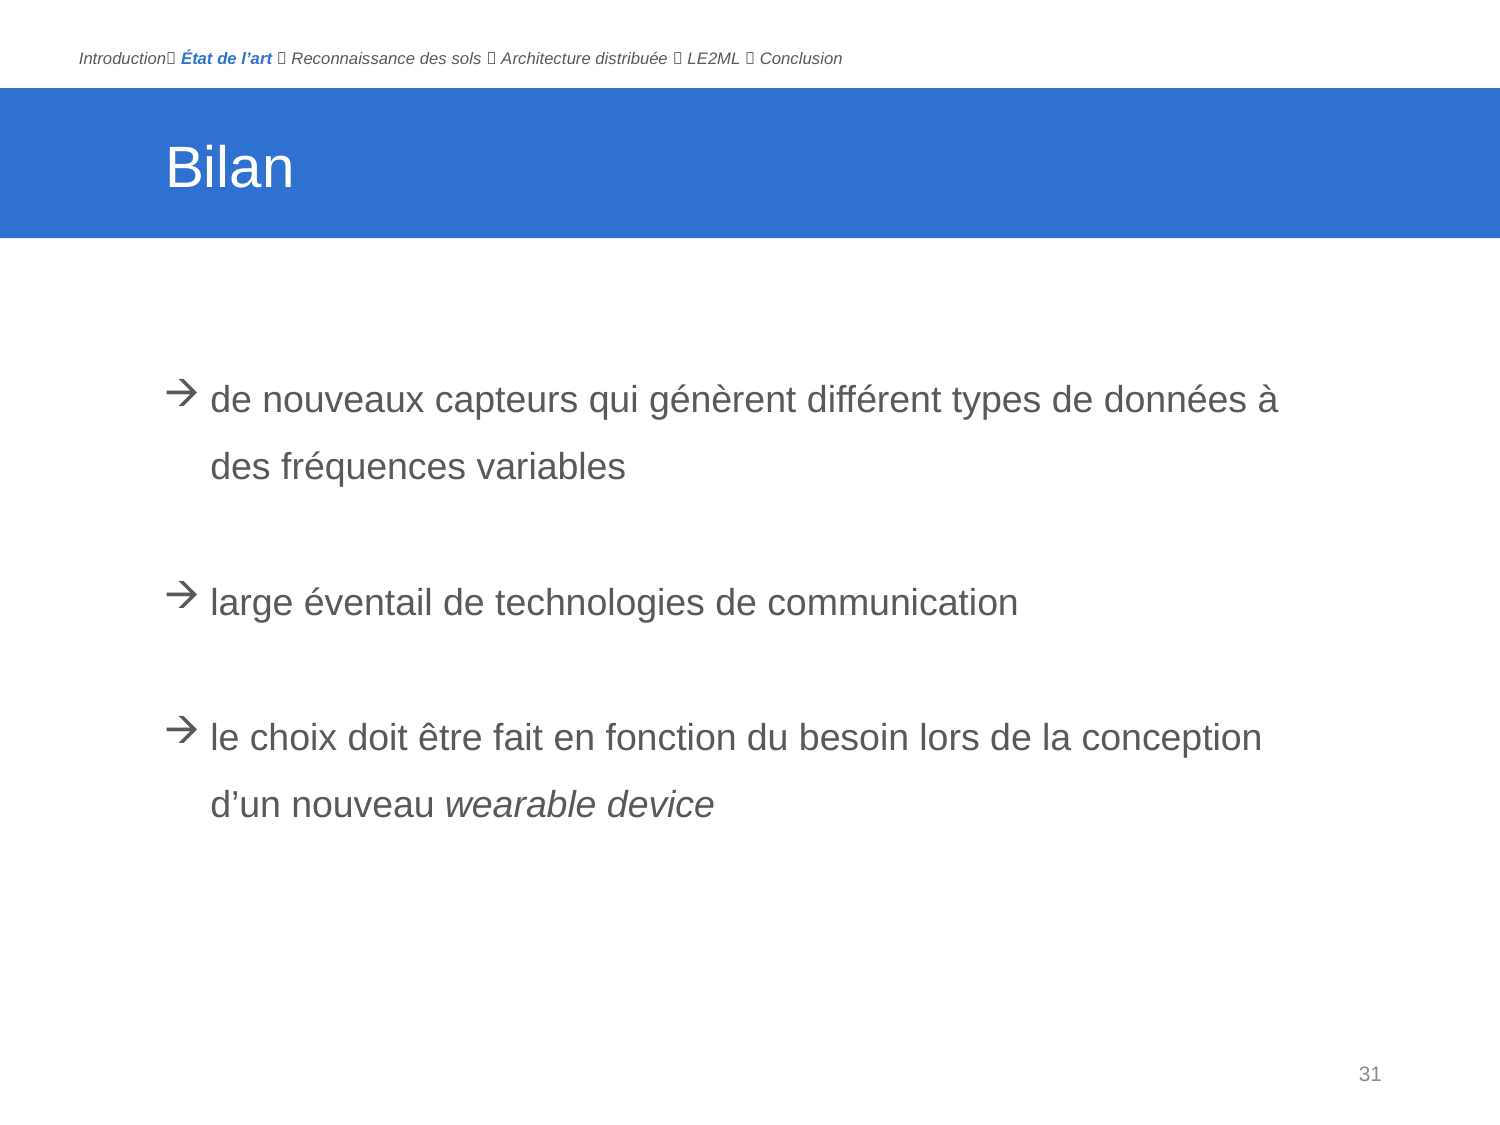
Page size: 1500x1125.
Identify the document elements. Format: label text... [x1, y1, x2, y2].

title Bilan [0, 88, 1500, 239]
text_box Introduction État de l’art  Reconnaissance des sols  Architecture distribuée  LE2ML  Conclusion [64, 40, 1426, 75]
text_box de nouveaux capteurs qui génèrent différent types de données à des fréquences variables large éventail de technologies de communication le choix doit être fait en fonction du besoin lors de la conception d’un nouveau wearable device [148, 345, 1352, 833]
slide_number 31 [1059, 1042, 1397, 1103]
